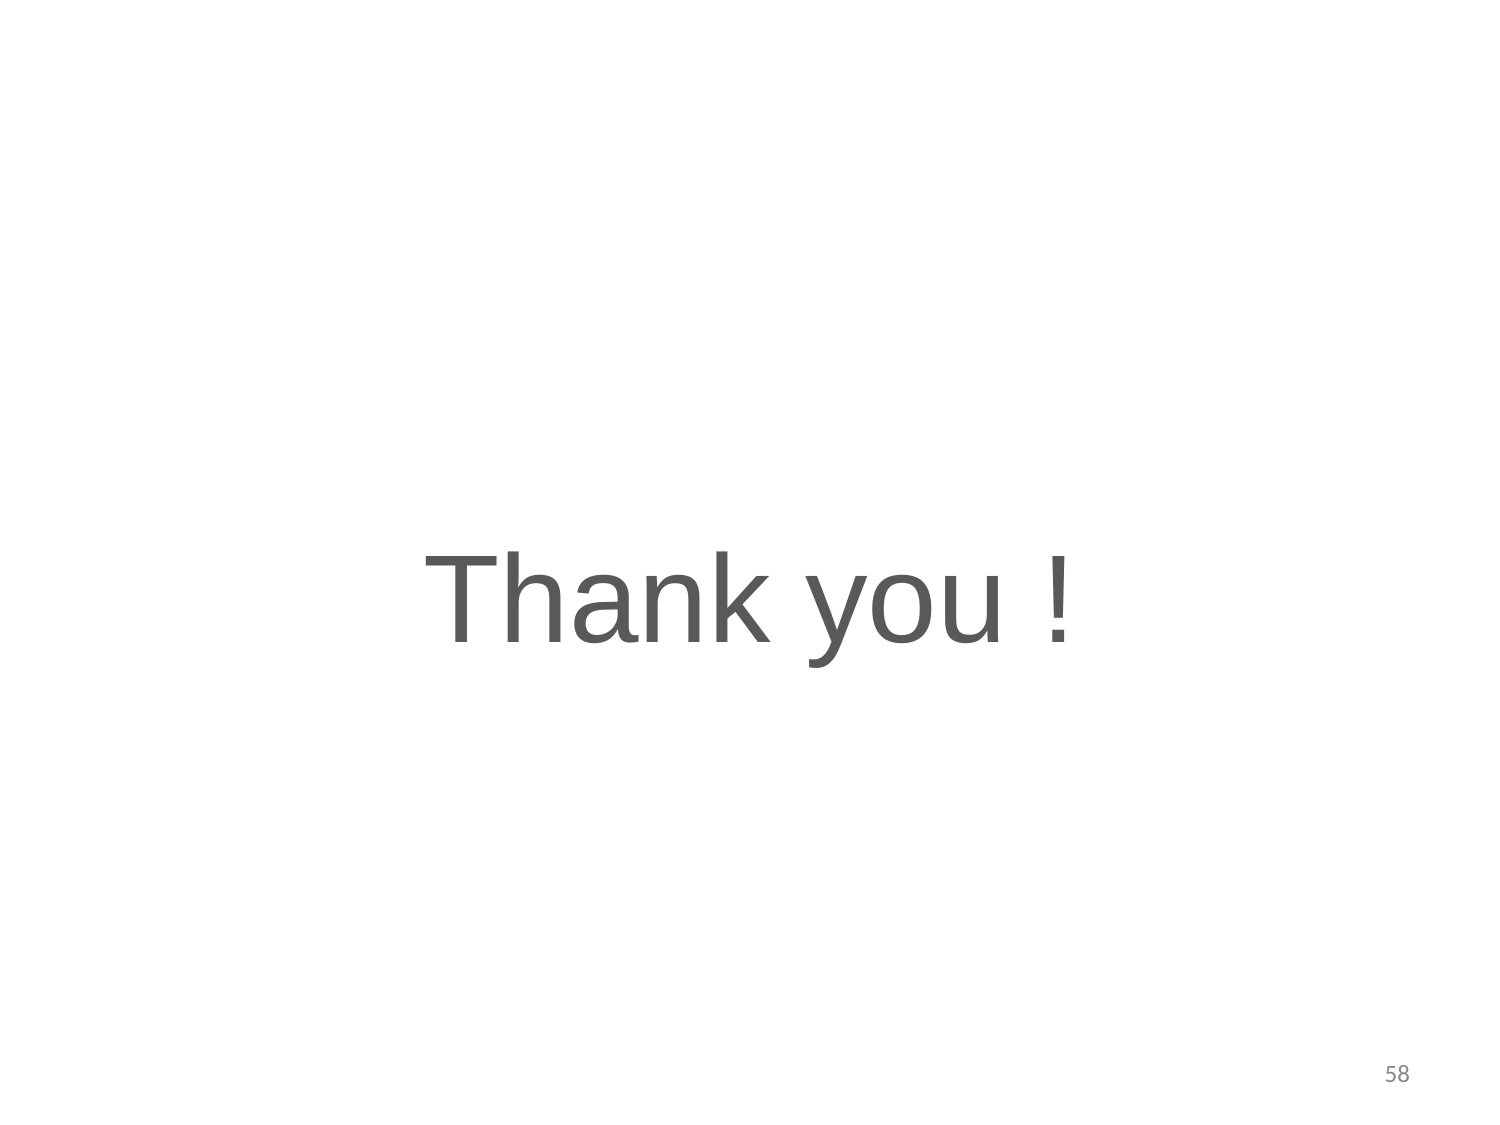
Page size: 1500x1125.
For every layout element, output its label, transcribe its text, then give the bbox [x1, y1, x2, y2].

slide_number 58 [1074, 1042, 1425, 1103]
list Thank you ! [75, 487, 1425, 1005]
